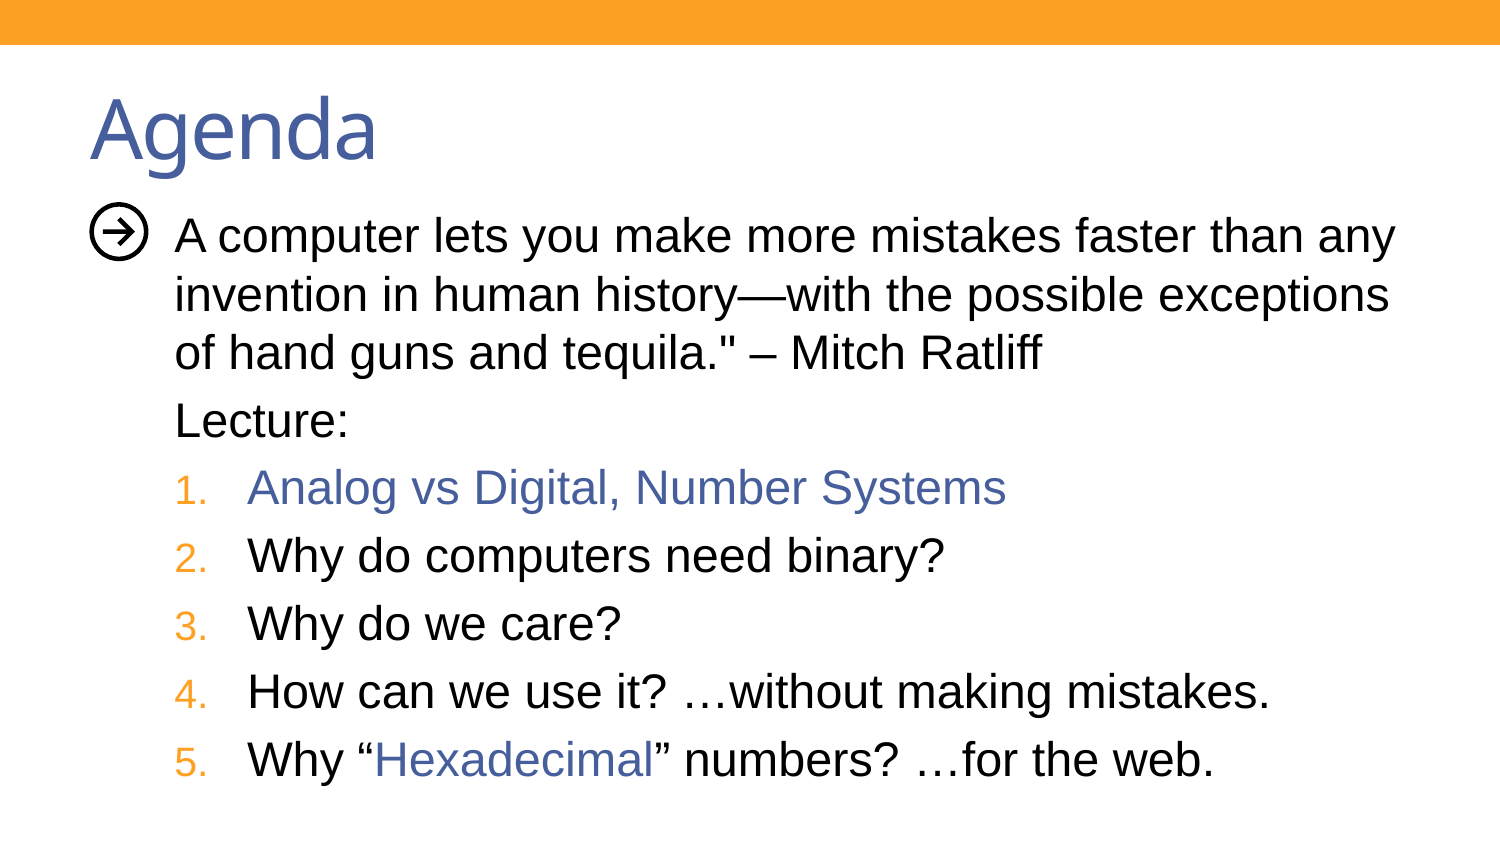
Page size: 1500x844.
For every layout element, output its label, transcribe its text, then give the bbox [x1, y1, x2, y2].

title Agenda [75, 65, 1425, 188]
list A computer lets you make more mistakes faster than any invention in human history—with the possible exceptions of hand guns and tequila." – Mitch Ratliff Lecture: Analog vs Digital, Number Systems Why do computers need binary? Why do we care? How can we use it? …without making mistakes. Why “Hexadecimal” numbers? …for the web. [159, 196, 1425, 797]
picture [89, 201, 149, 262]
